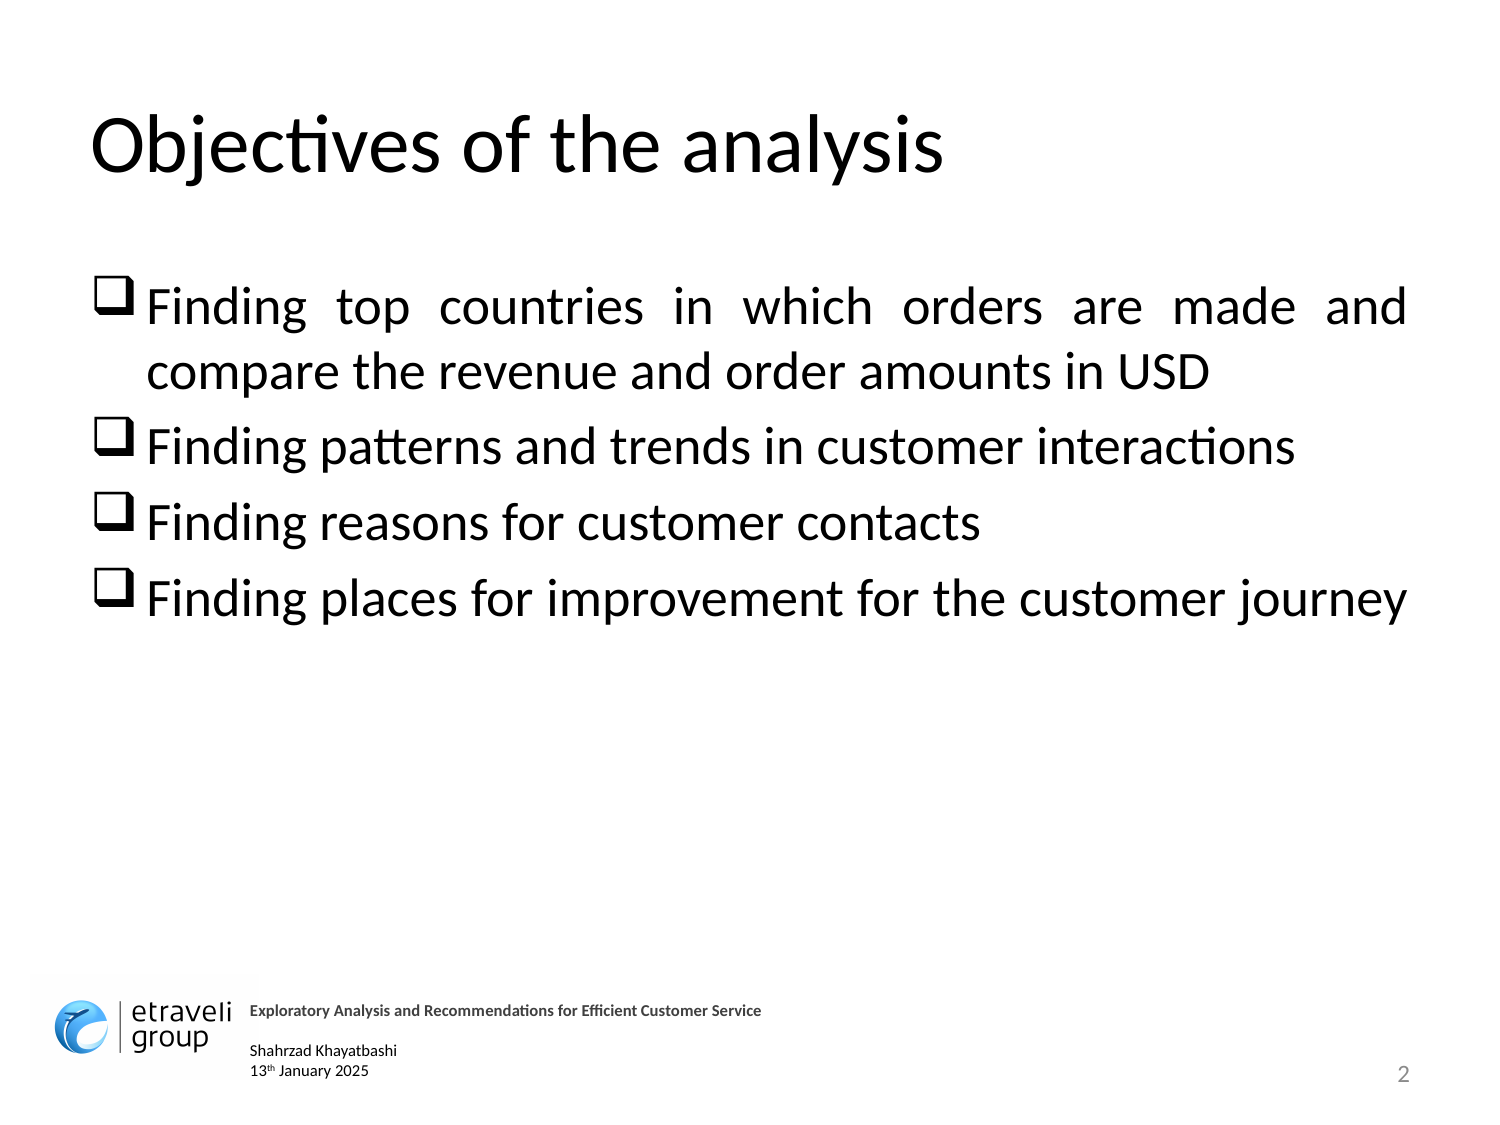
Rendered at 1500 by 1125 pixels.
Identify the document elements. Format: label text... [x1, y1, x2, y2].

slide_number 2 [1074, 1042, 1425, 1103]
text_box Exploratory Analysis and Recommendations for Efficient Customer Service Shahrzad Khayatbashi 13th January 2025 [235, 992, 1482, 1116]
list Finding top countries in which orders are made and compare the revenue and order amounts in USD Finding patterns and trends in customer interactions Finding reasons for customer contacts Finding places for improvement for the customer journey [75, 262, 1425, 1005]
title Objectives of the analysis [75, 45, 1425, 233]
picture [30, 974, 235, 1080]
